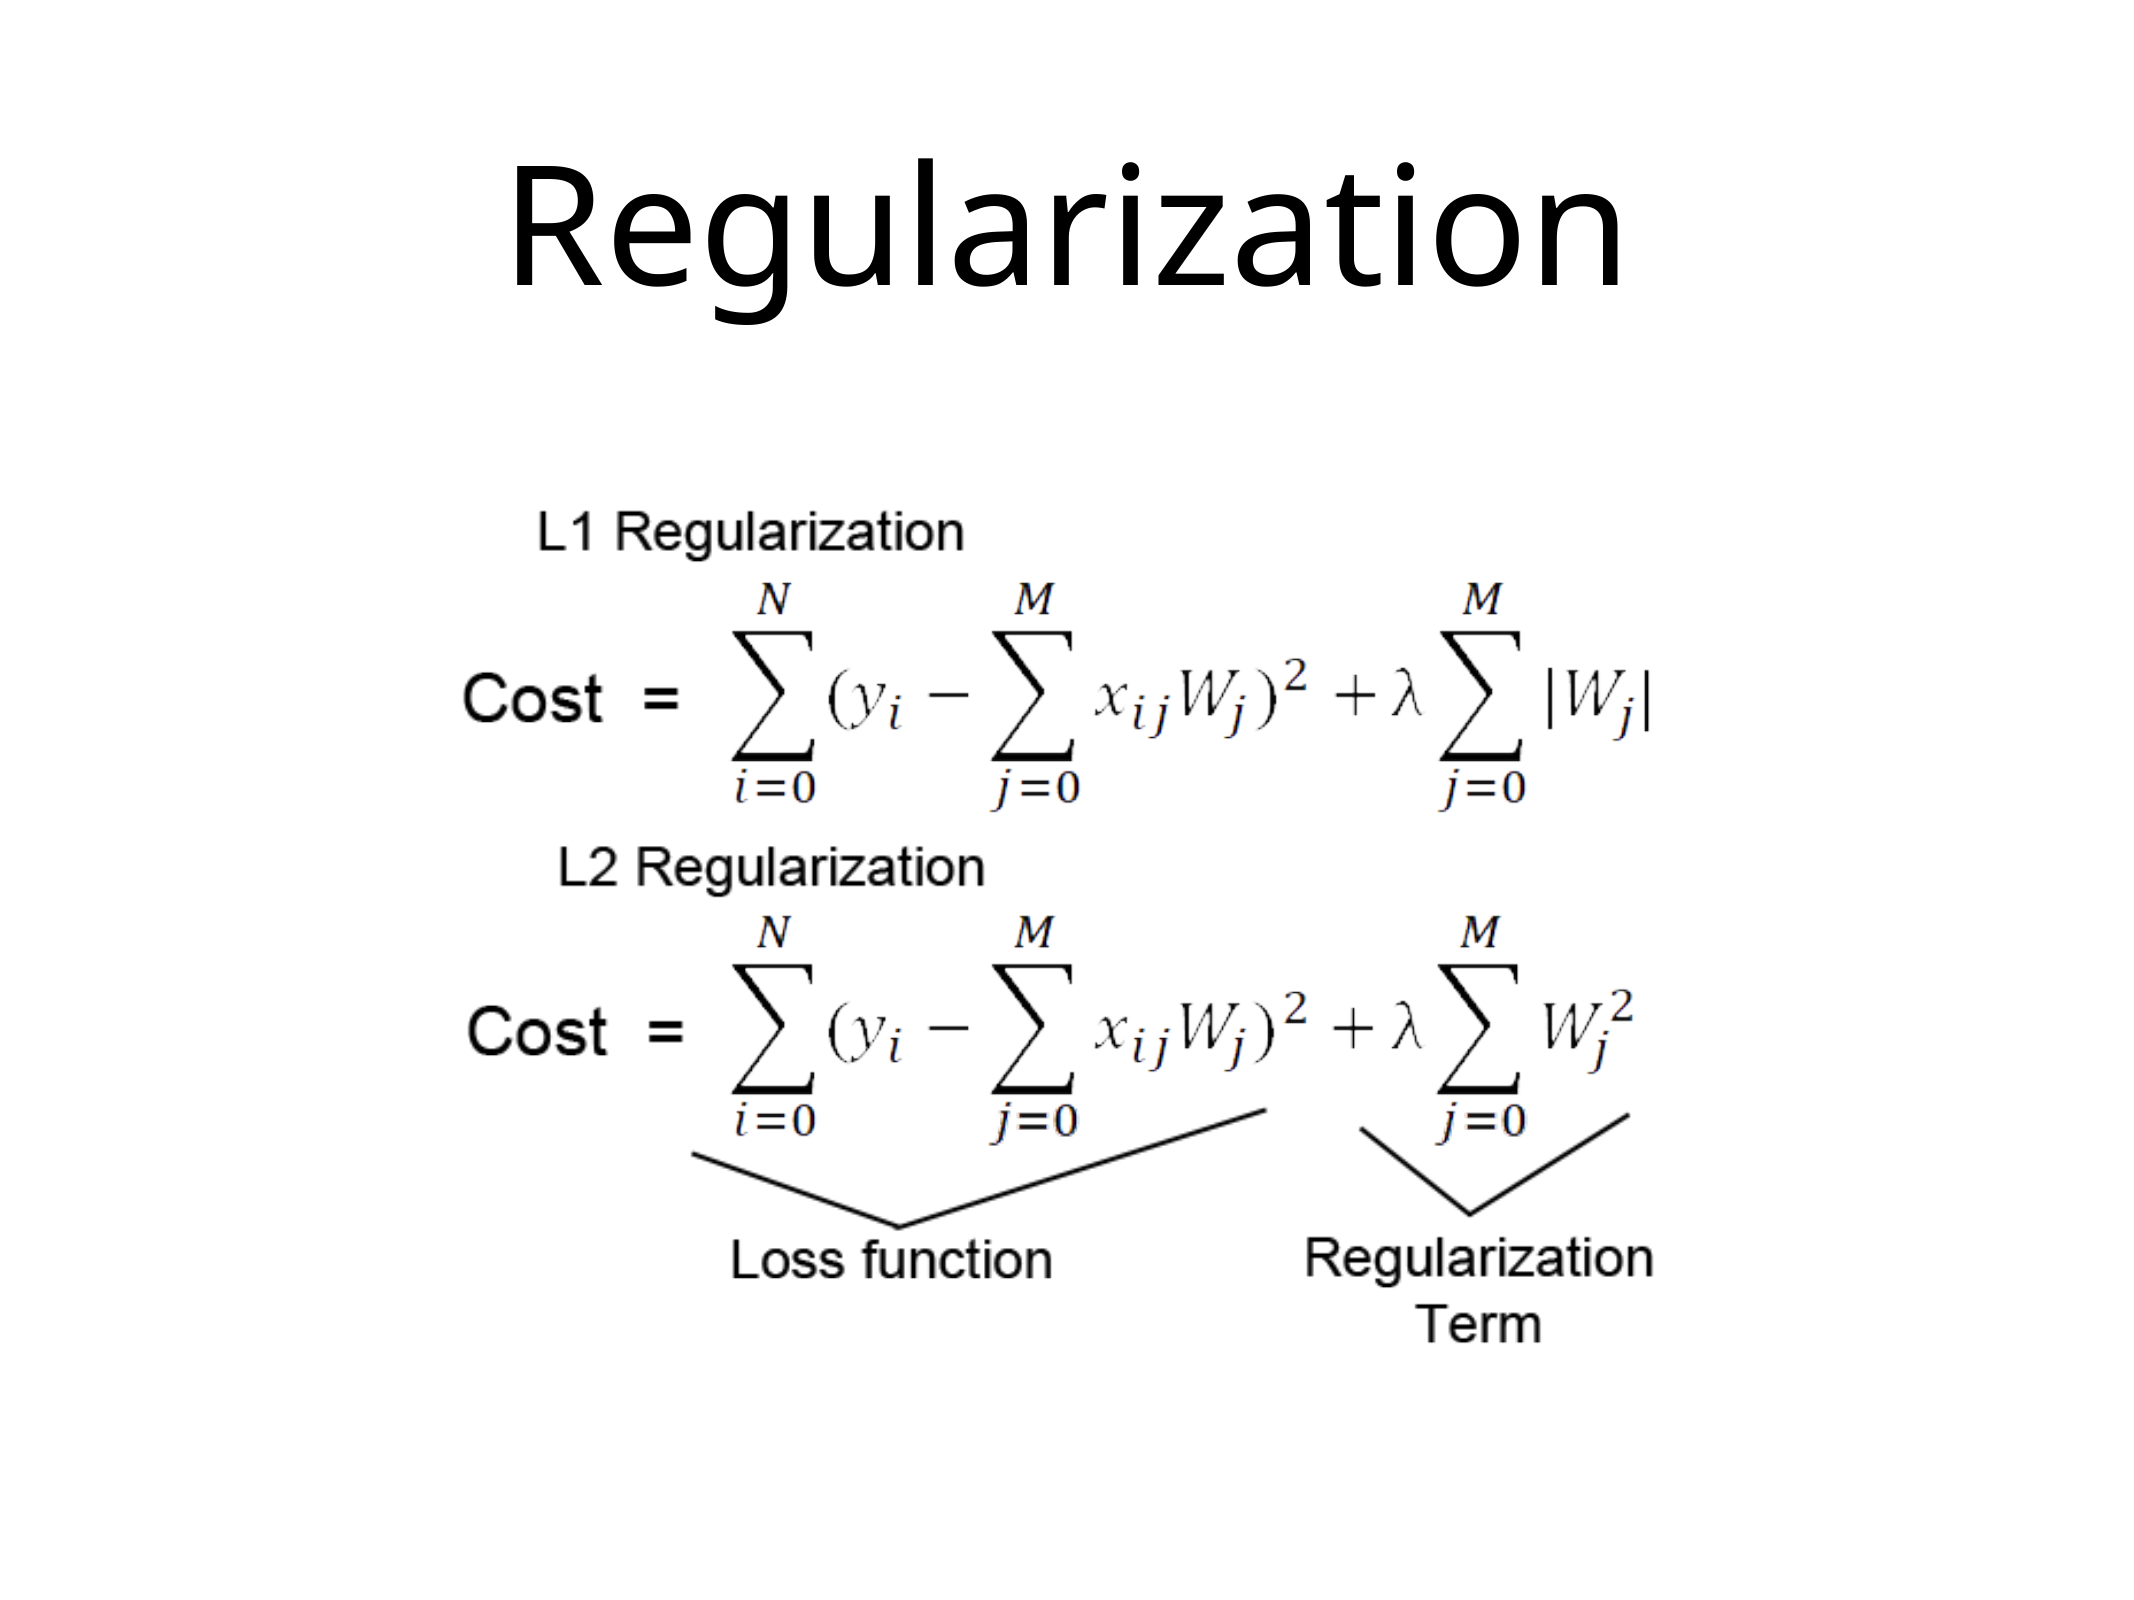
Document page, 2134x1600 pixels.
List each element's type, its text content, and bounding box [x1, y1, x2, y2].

picture [420, 482, 1684, 1401]
title Regularization [155, 41, 1978, 397]
